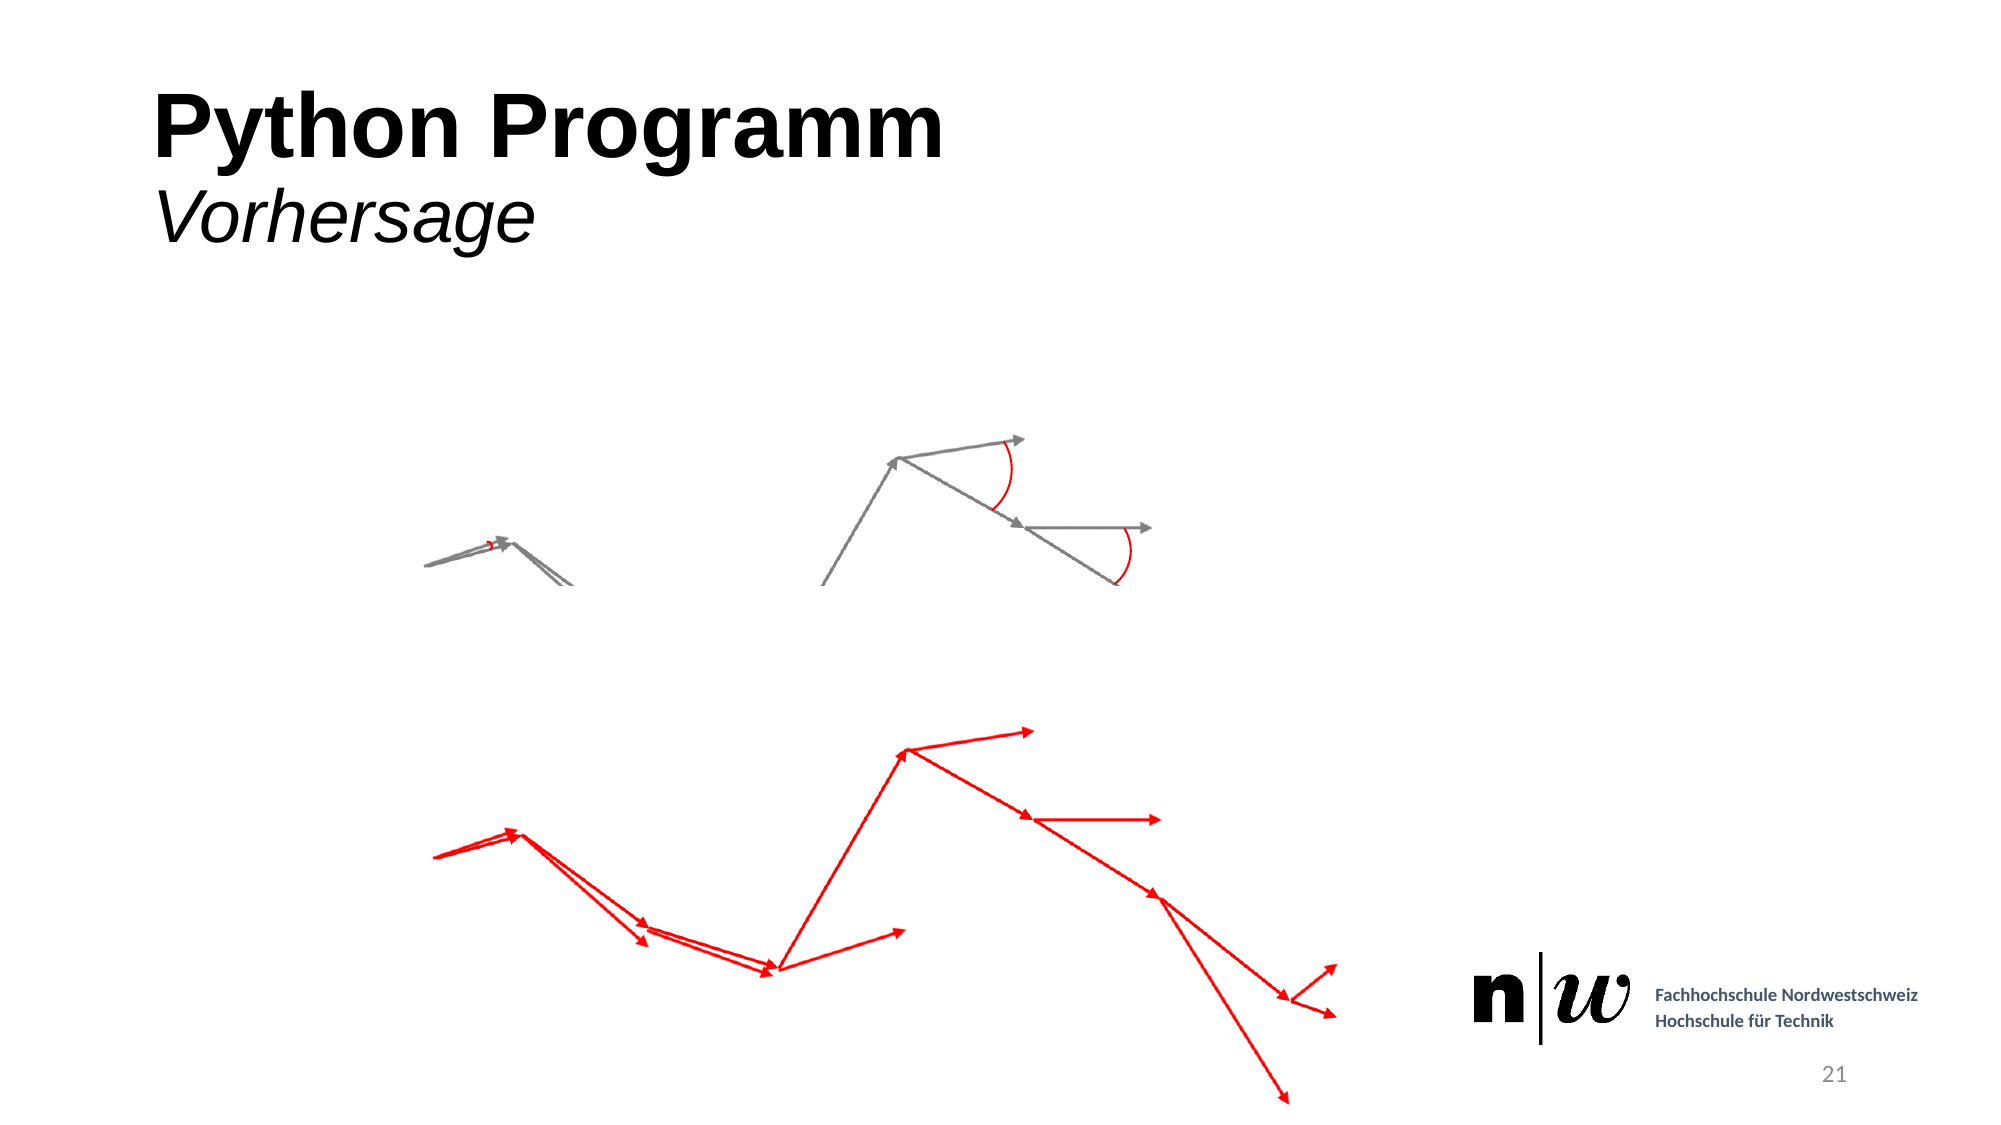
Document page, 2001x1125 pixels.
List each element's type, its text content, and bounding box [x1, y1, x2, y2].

slide_number 21 [1412, 1042, 1863, 1103]
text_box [1474, 952, 2000, 1079]
picture [399, 294, 1410, 1123]
title Python Programm Vorhersage [137, 59, 1863, 278]
